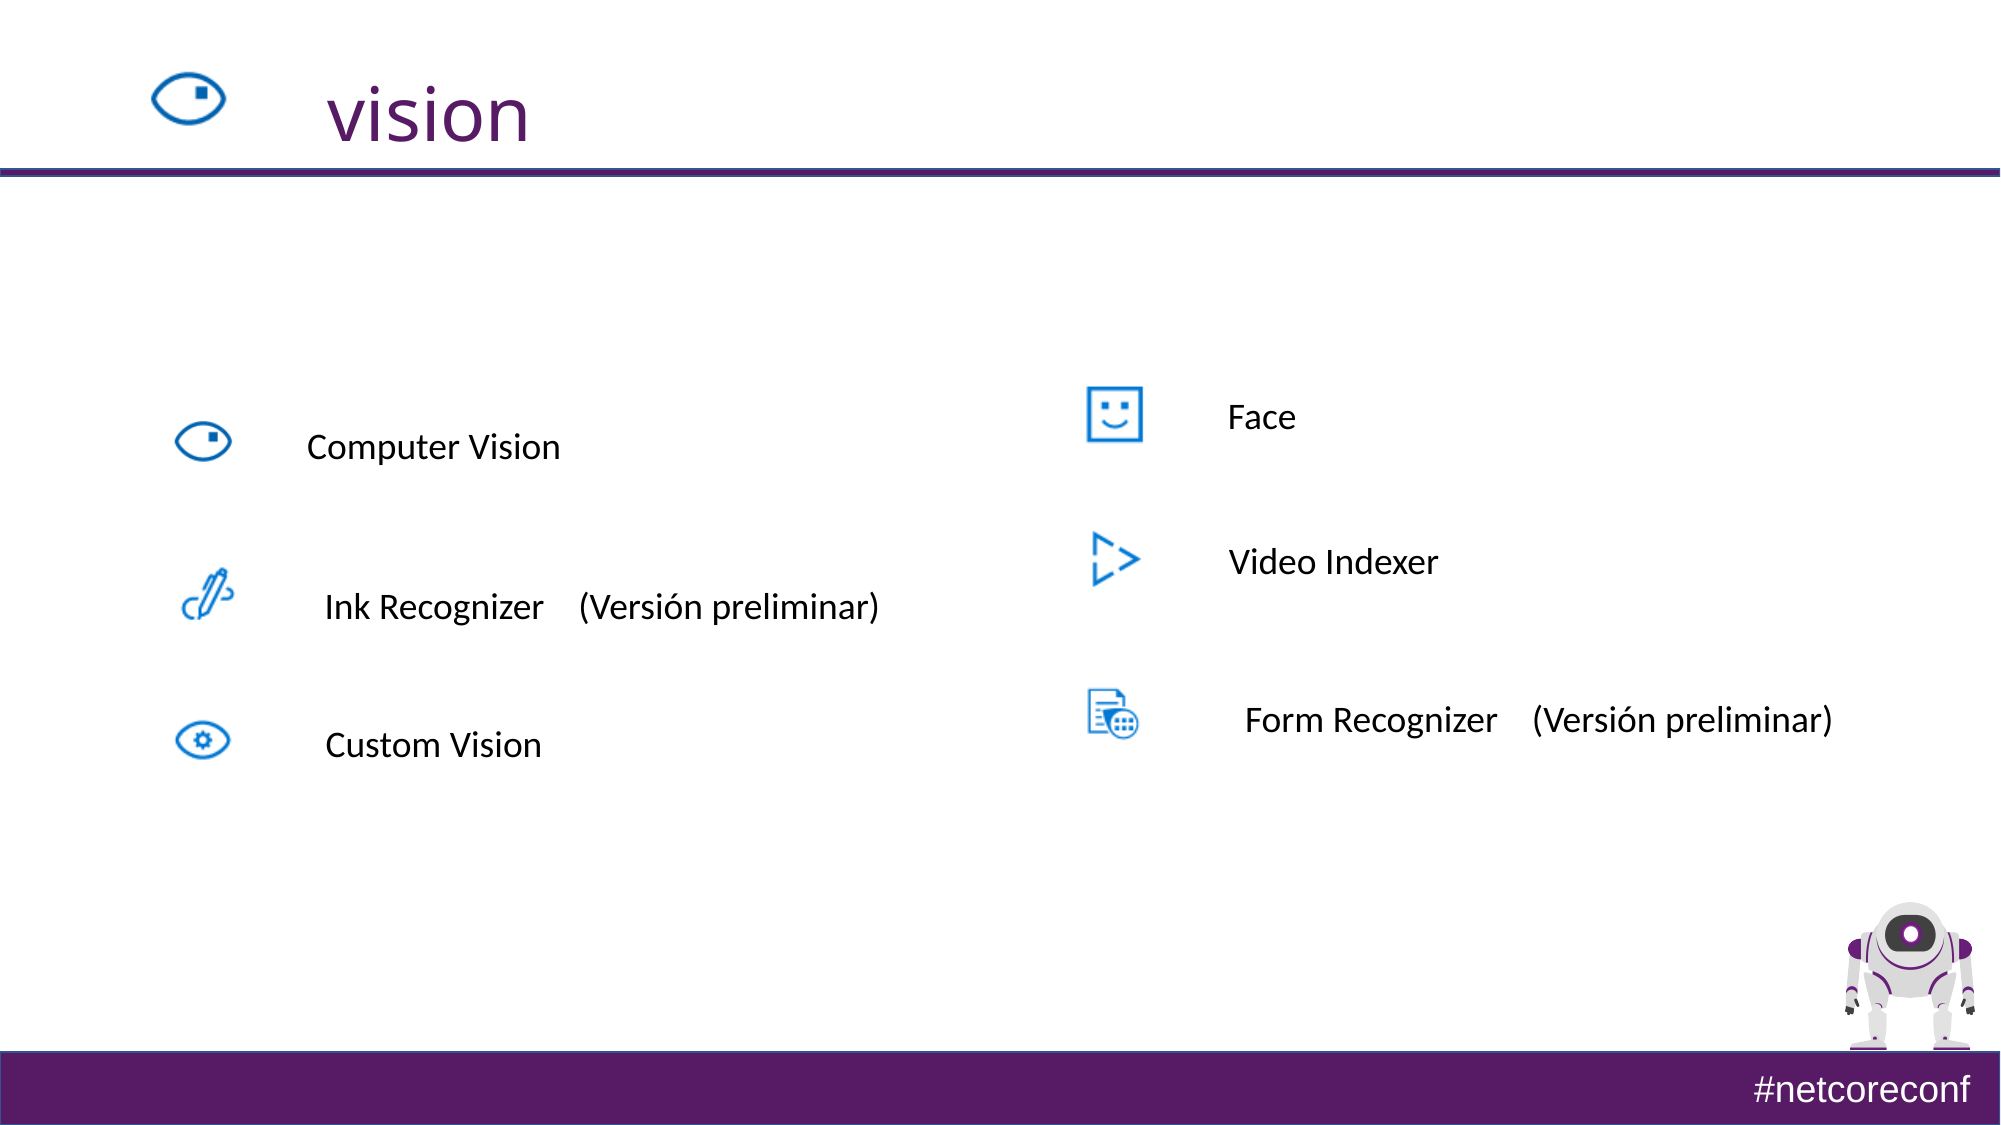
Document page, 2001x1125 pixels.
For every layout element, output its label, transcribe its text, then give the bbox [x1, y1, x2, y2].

picture [128, 47, 250, 159]
title vision [137, 20, 1863, 213]
picture [1063, 514, 1158, 606]
picture [1063, 368, 1162, 461]
picture [157, 703, 249, 782]
text_box Computer Vision [292, 414, 577, 475]
text_box Ink Recognizer (Versión preliminar) [309, 574, 896, 635]
text_box Video Indexer [1213, 529, 1455, 590]
picture [1061, 669, 1154, 756]
picture [153, 544, 254, 639]
picture [157, 402, 250, 487]
text_box Form Recognizer (Versión preliminar) [1230, 687, 1850, 748]
text_box Custom Vision [310, 712, 558, 773]
text_box Face [1213, 384, 1312, 445]
picture [1845, 902, 1975, 1050]
